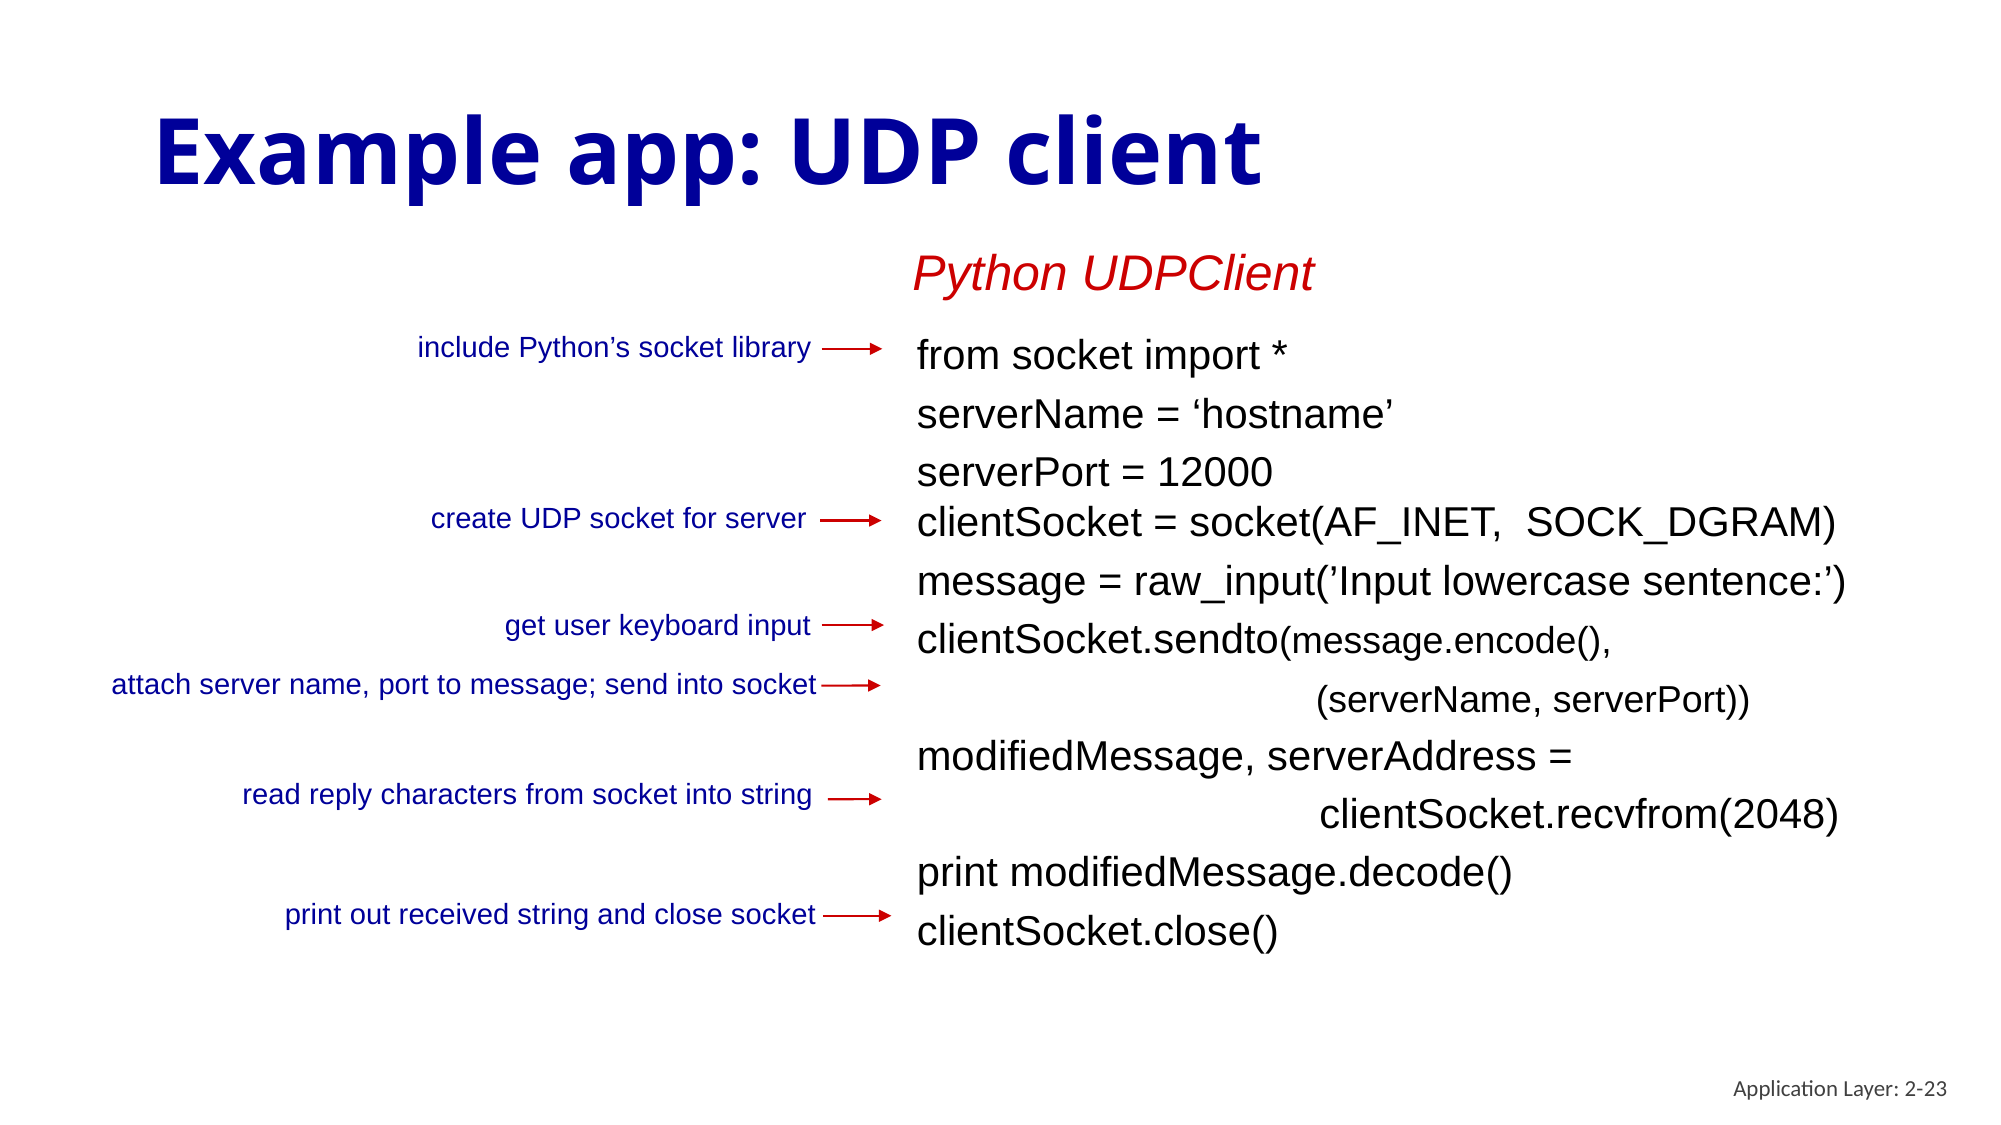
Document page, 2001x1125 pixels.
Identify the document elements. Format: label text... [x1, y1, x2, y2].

text_box Python UDPClient [897, 233, 1330, 309]
slide_number Application Layer: 2-23 [1512, 1056, 1963, 1117]
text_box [96, 657, 881, 709]
text_box from socket import * serverName = ‘hostname’ serverPort = 12000 clientSocket = socket(AF_INET, SOCK_DGRAM) message = raw_input(’Input lowercase sentence:’) clientSocket.sendto(message.encode(), (serverName, serverPort)) modifiedMessage, serverAddress = clientSocket.recvfrom(2048) print modifiedMessage.decode() clientSocket.close() [902, 312, 1863, 961]
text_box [227, 749, 899, 819]
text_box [416, 491, 899, 578]
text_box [490, 600, 974, 650]
title Example app: UDP client [137, 74, 1863, 221]
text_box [269, 887, 892, 939]
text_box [402, 322, 899, 371]
